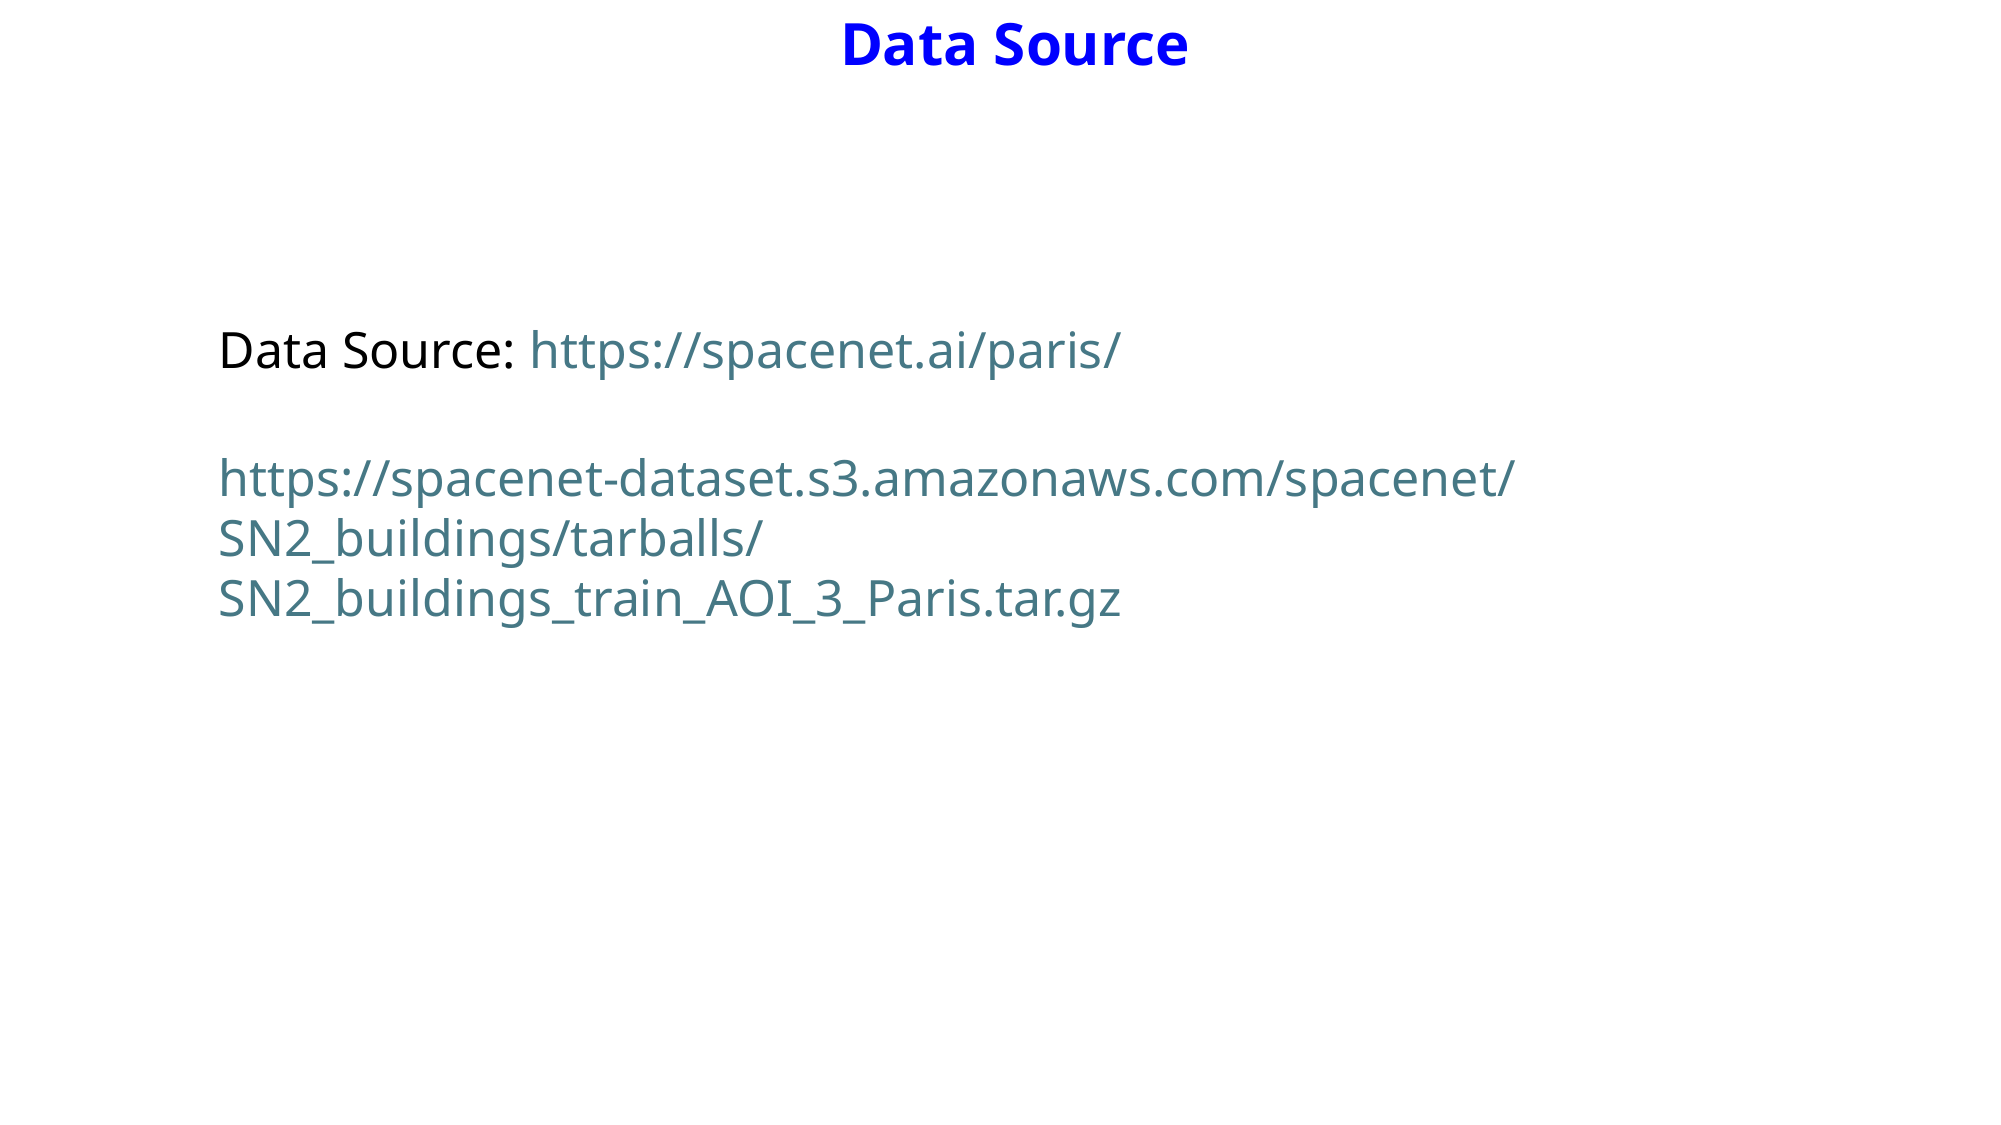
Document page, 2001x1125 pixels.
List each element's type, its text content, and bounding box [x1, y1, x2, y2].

text_box Data Source [15, 0, 2000, 85]
text_box Data Source: https://spacenet.ai/paris/ https://spacenet-dataset.s3.amazonaws.com/spacenet/SN2_buildings/tarballs/SN2_buildings_train_AOI_3_Paris.tar.gz [203, 310, 1683, 634]
